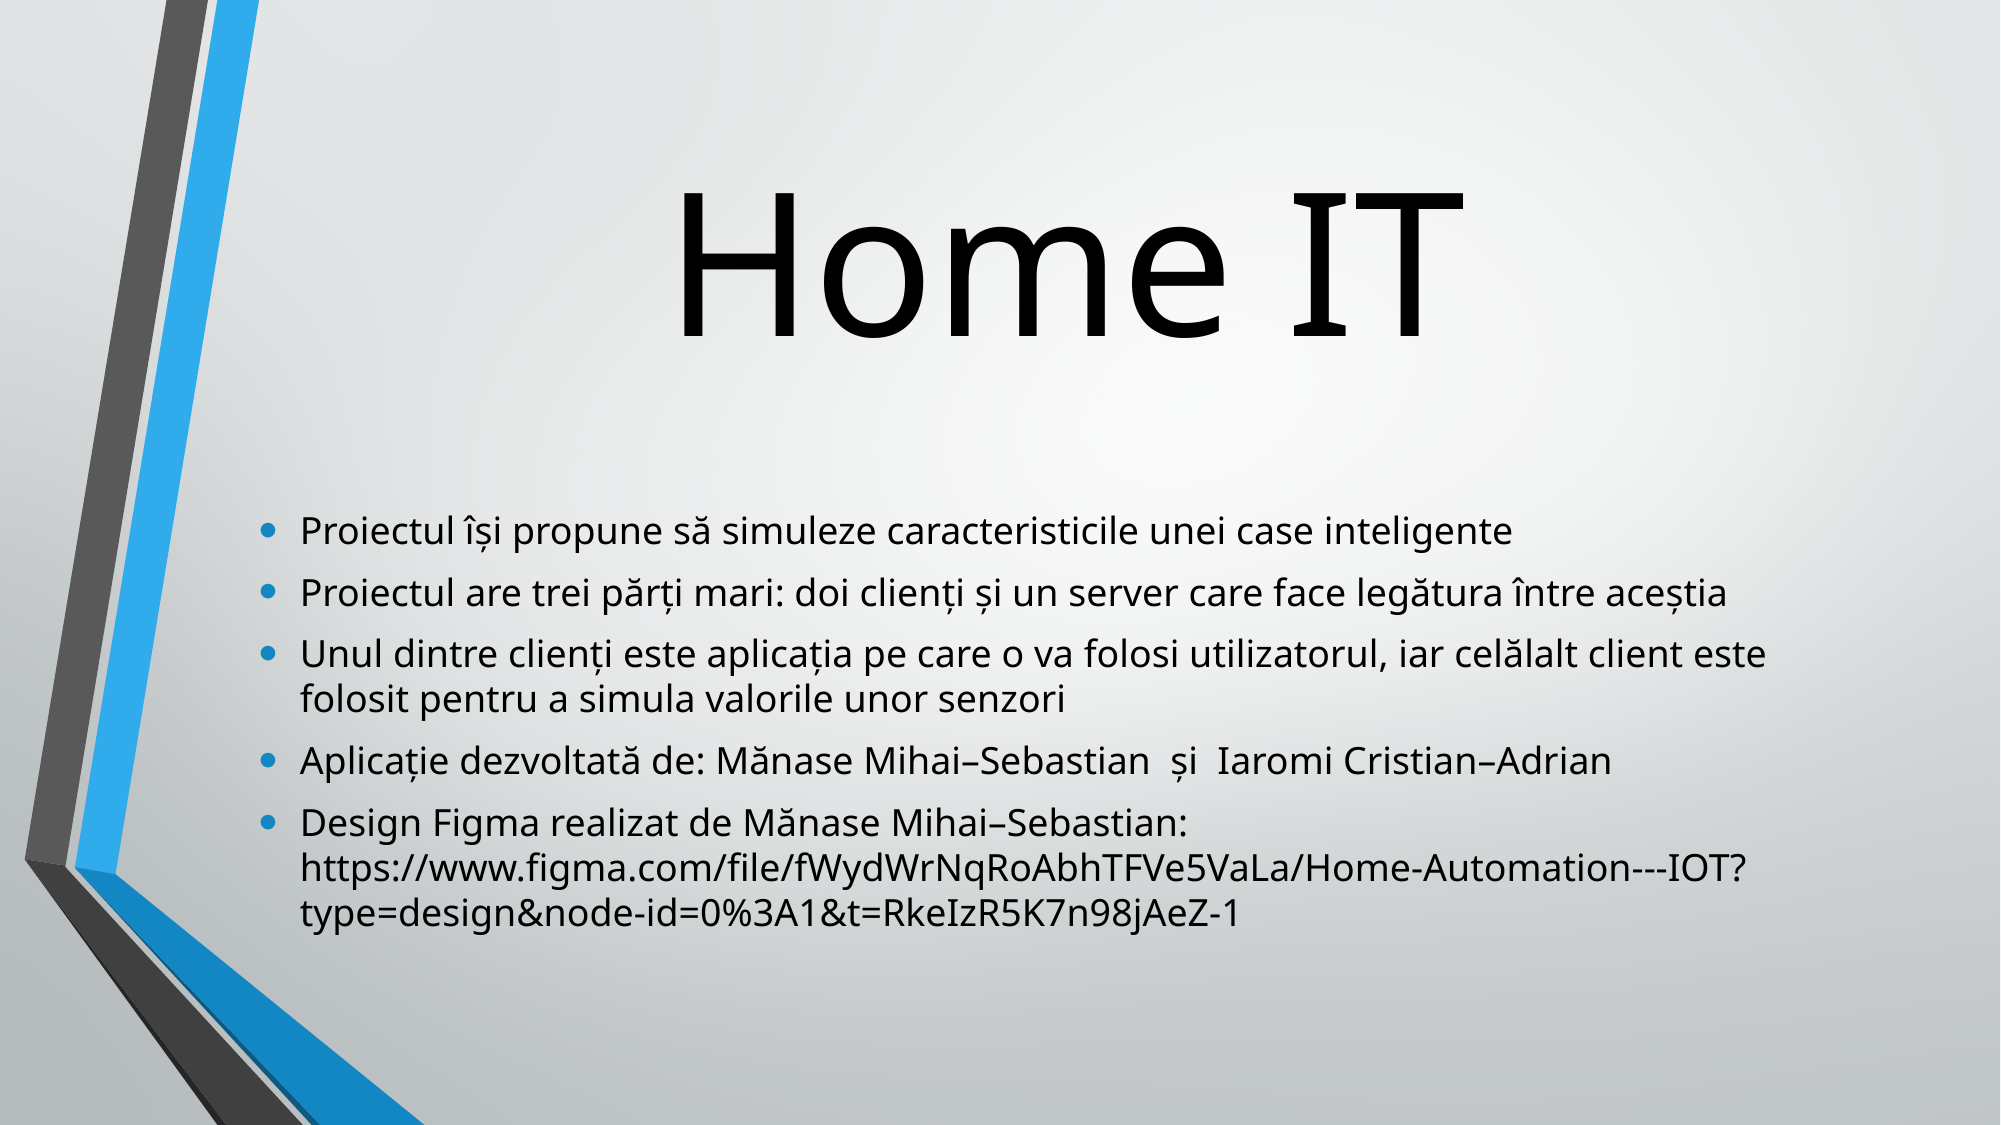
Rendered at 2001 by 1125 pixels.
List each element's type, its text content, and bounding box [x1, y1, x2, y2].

title Home IT [243, 112, 1887, 400]
list Proiectul își propune să simuleze caracteristicile unei case inteligente Proiectul are trei părți mari: doi clienți și un server care face legătura între aceștia Unul dintre clienți este aplicația pe care o va folosi utilizatorul, iar celălalt client este folosit pentru a simula valorile unor senzori Aplicație dezvoltată de: Mănase Mihai–Sebastian și Iaromi Cristian–Adrian Design Figma realizat de Mănase Mihai–Sebastian: https://www.figma.com/file/fWydWrNqRoAbhTFVe5VaLa/Home-Automation---IOT?type=design&node-id=0%3A1&t=RkeIzR5K7n98jAeZ-1 [243, 437, 1887, 950]
